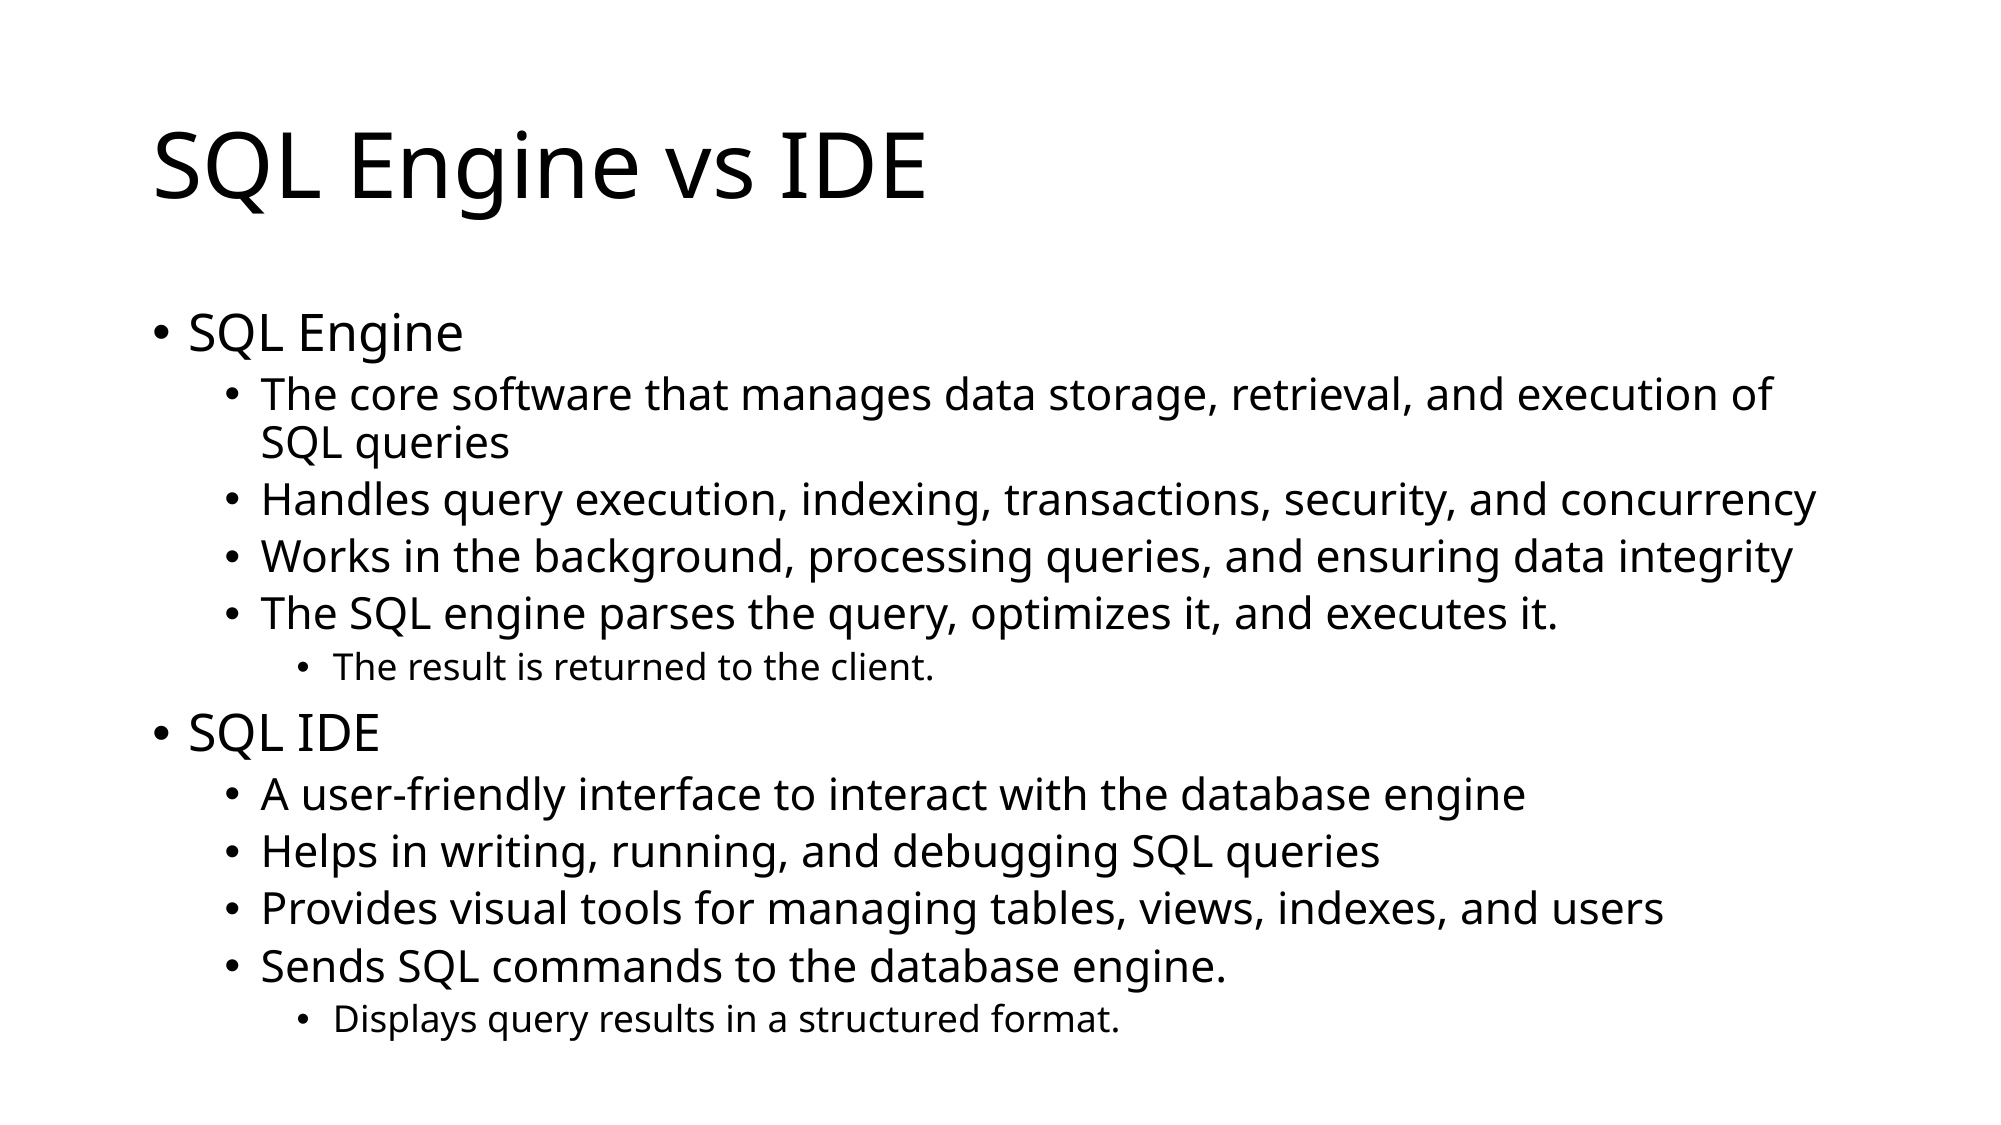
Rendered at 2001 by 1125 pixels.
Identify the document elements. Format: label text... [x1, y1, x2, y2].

title SQL Engine vs IDE [137, 59, 1863, 278]
list SQL Engine The core software that manages data storage, retrieval, and execution of SQL queries Handles query execution, indexing, transactions, security, and concurrency Works in the background, processing queries, and ensuring data integrity The SQL engine parses the query, optimizes it, and executes it. The result is returned to the client. SQL IDE A user-friendly interface to interact with the database engine Helps in writing, running, and debugging SQL queries Provides visual tools for managing tables, views, indexes, and users Sends SQL commands to the database engine. Displays query results in a structured format. [137, 299, 1863, 1094]
